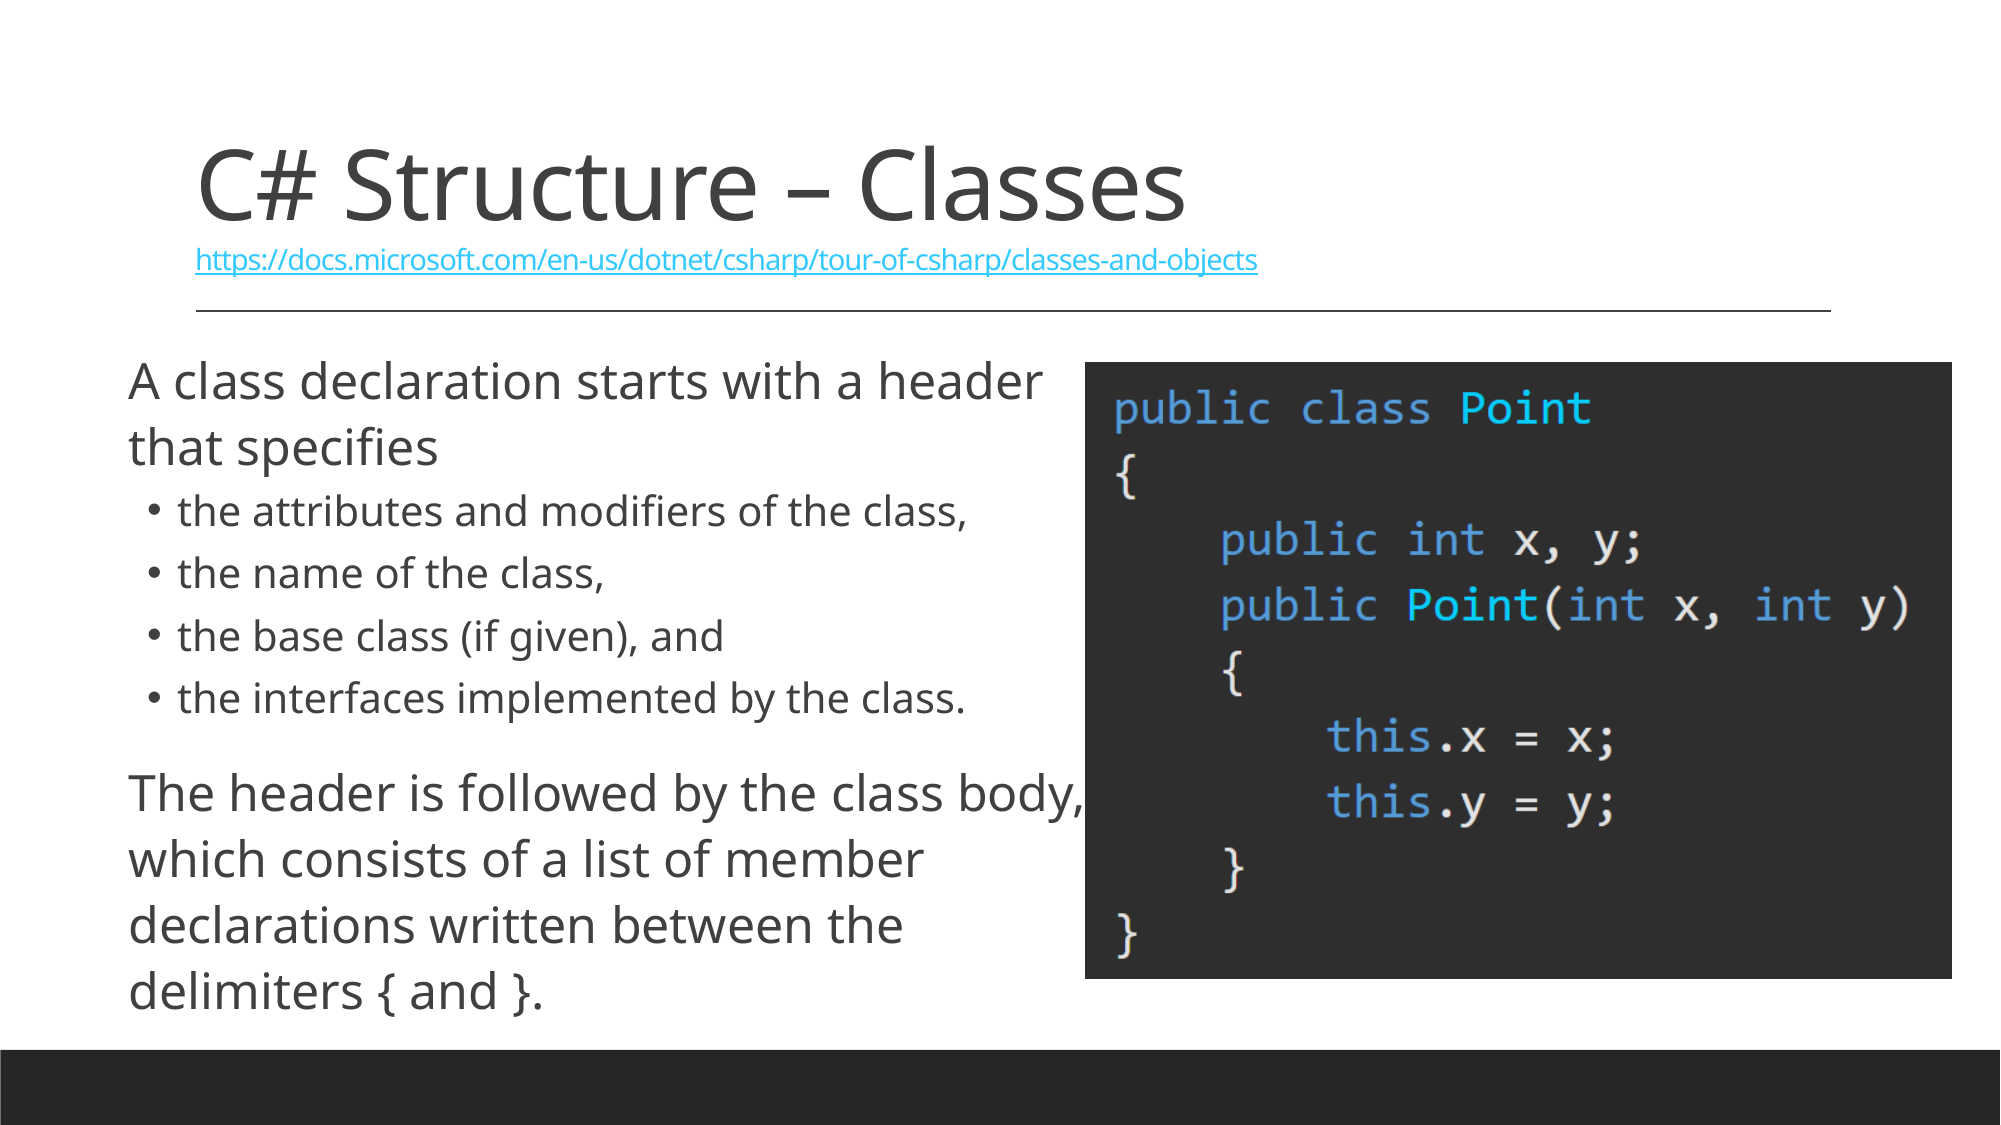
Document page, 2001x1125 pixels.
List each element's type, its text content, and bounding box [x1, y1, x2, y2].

picture [1085, 362, 1953, 979]
list A class declaration starts with a header that specifies the attributes and modifiers of the class, the name of the class, the base class (if given), and the interfaces implemented by the class. The header is followed by the class body, which consists of a list of member declarations written between the delimiters { and }. [113, 307, 1102, 1056]
title C# Structure – Classes https://docs.microsoft.com/en-us/dotnet/csharp/tour-of-csharp/classes-and-objects [179, 47, 1830, 285]
